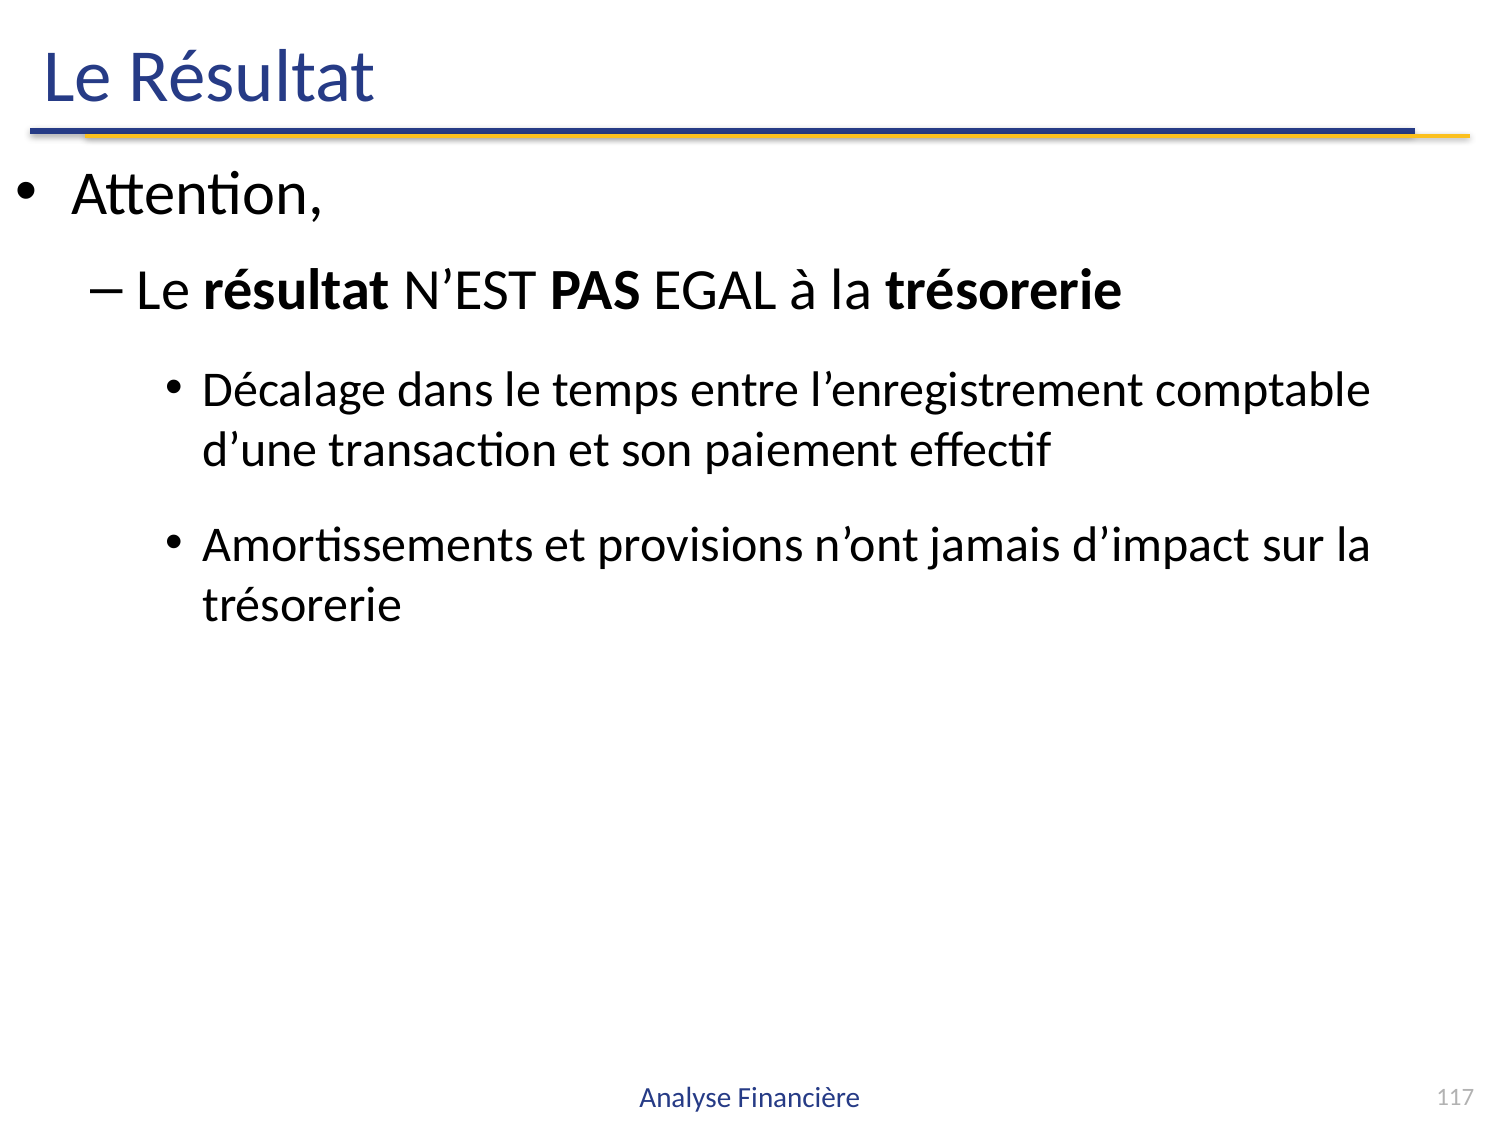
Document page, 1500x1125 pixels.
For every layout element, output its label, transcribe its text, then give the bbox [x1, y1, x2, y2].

list Attention, Le résultat N’EST PAS EGAL à la trésorerie Décalage dans le temps entre l’enregistrement comptable d’une transaction et son paiement effectif Amortissements et provisions n’ont jamais d’impact sur la trésorerie [0, 144, 1500, 1045]
title Le Résultat [0, 3, 1500, 141]
footer Analyse Financière [512, 1065, 988, 1125]
slide_number 117 [1139, 1065, 1490, 1125]
